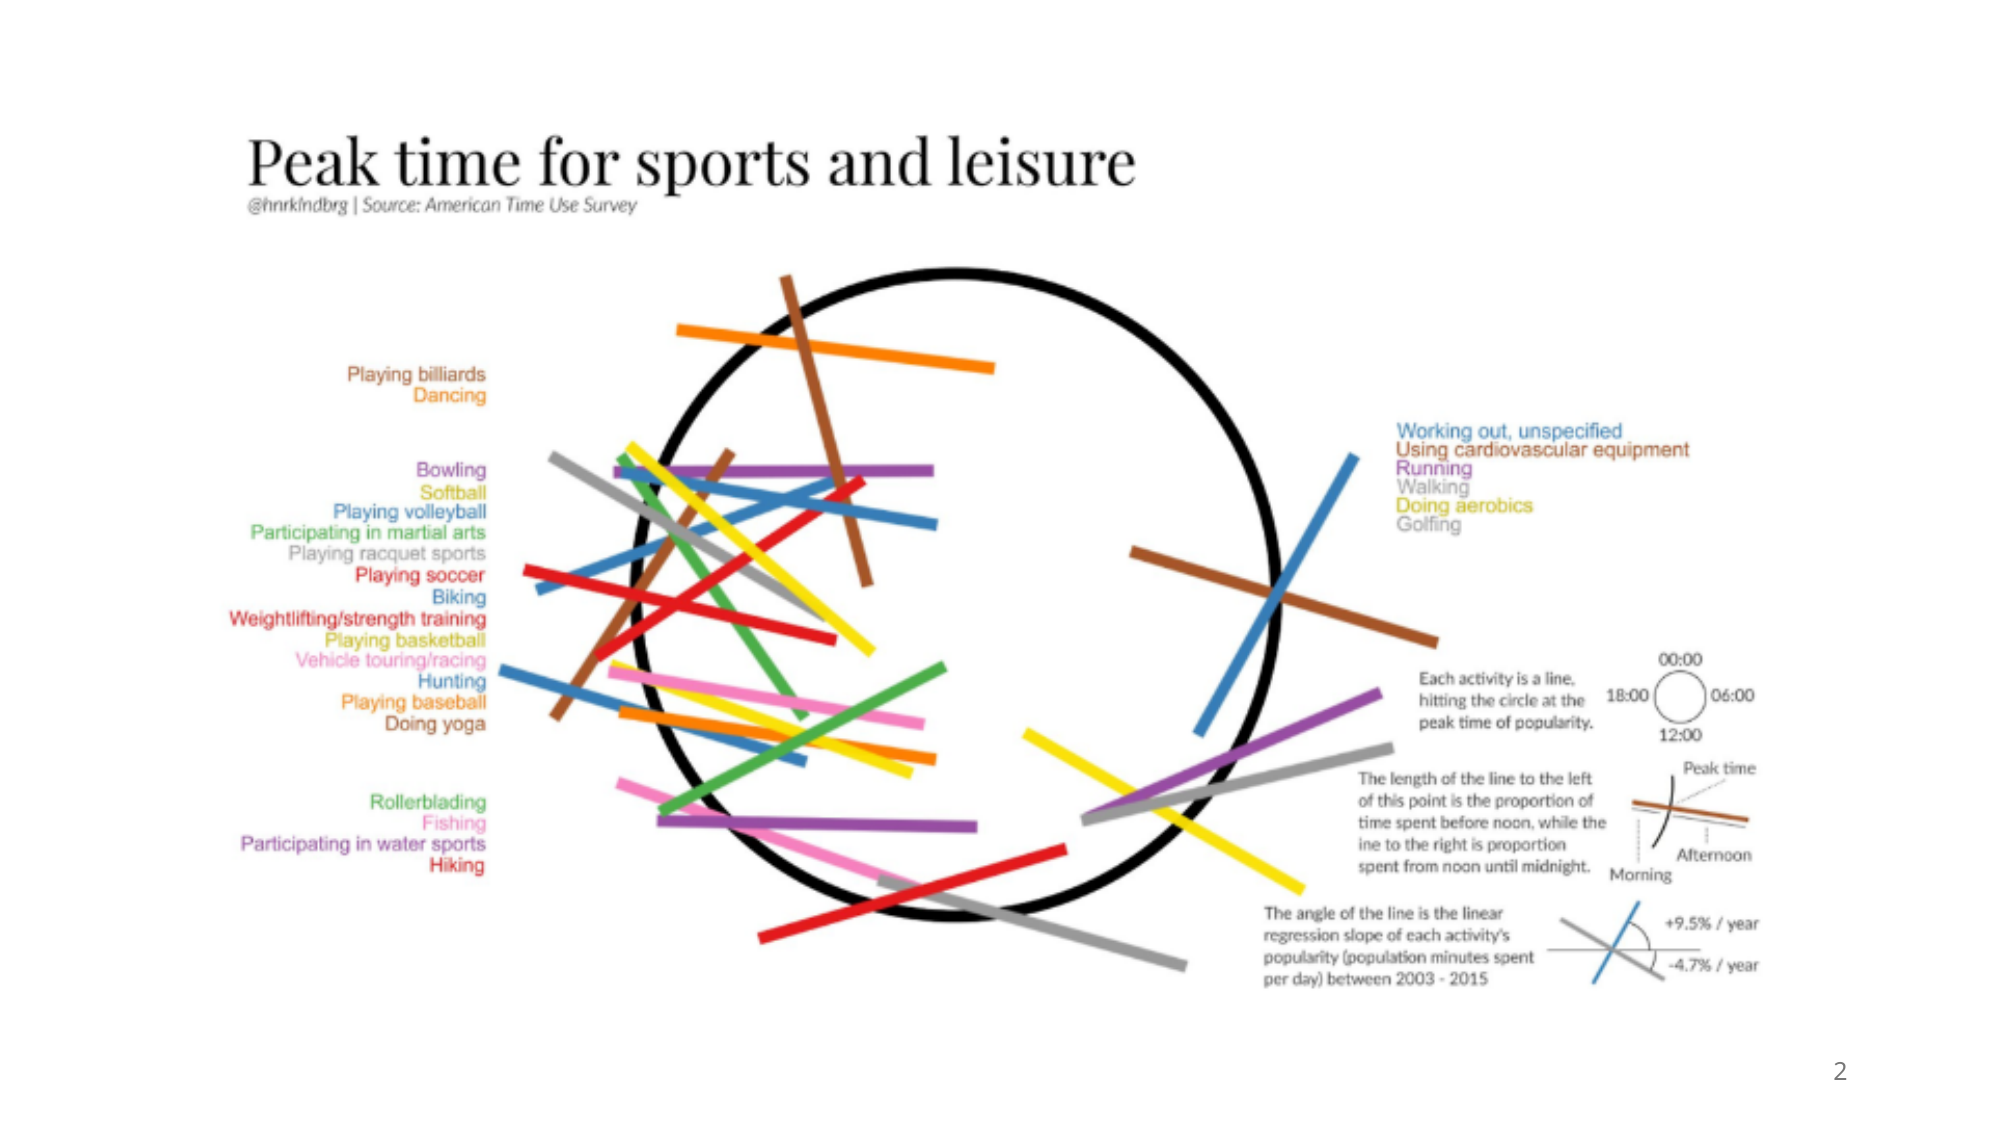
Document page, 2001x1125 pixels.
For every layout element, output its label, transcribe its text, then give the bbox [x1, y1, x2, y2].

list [208, 104, 1792, 1020]
slide_number 2 [1412, 1042, 1863, 1103]
